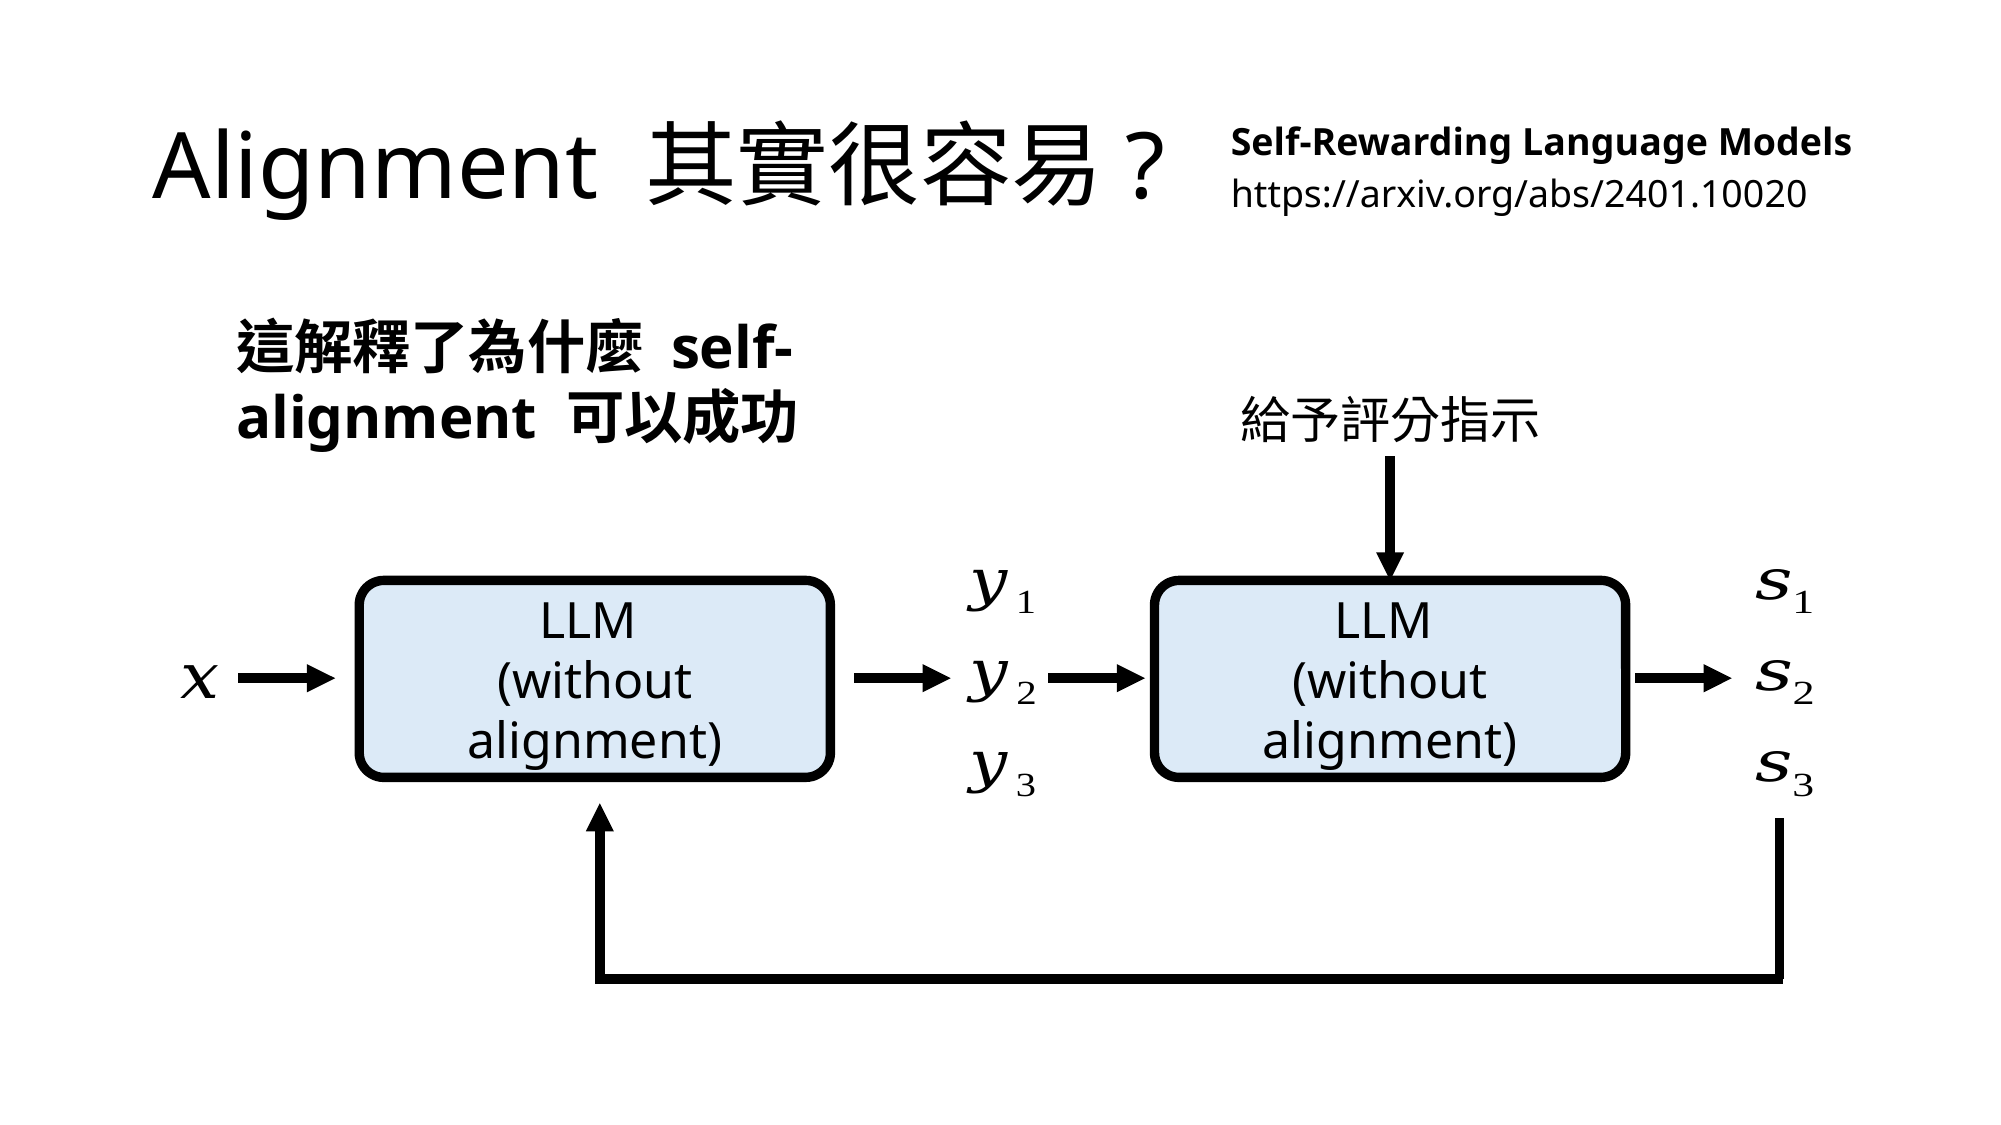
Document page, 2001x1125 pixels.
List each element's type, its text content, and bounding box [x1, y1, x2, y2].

text_box Self-Rewarding Language Models [1216, 111, 1925, 162]
text_box 給予評分指示 [1213, 381, 1568, 456]
text_box 這解釋了為什麼 self-alignment 可以成功 [221, 303, 1014, 458]
text_box https://arxiv.org/abs/2401.10020 [1216, 162, 1925, 222]
text_box LLM (without alignment) [359, 580, 831, 778]
text_box LLM (without alignment) [1154, 580, 1626, 778]
title Alignment 其實很容易? [137, 59, 1863, 278]
